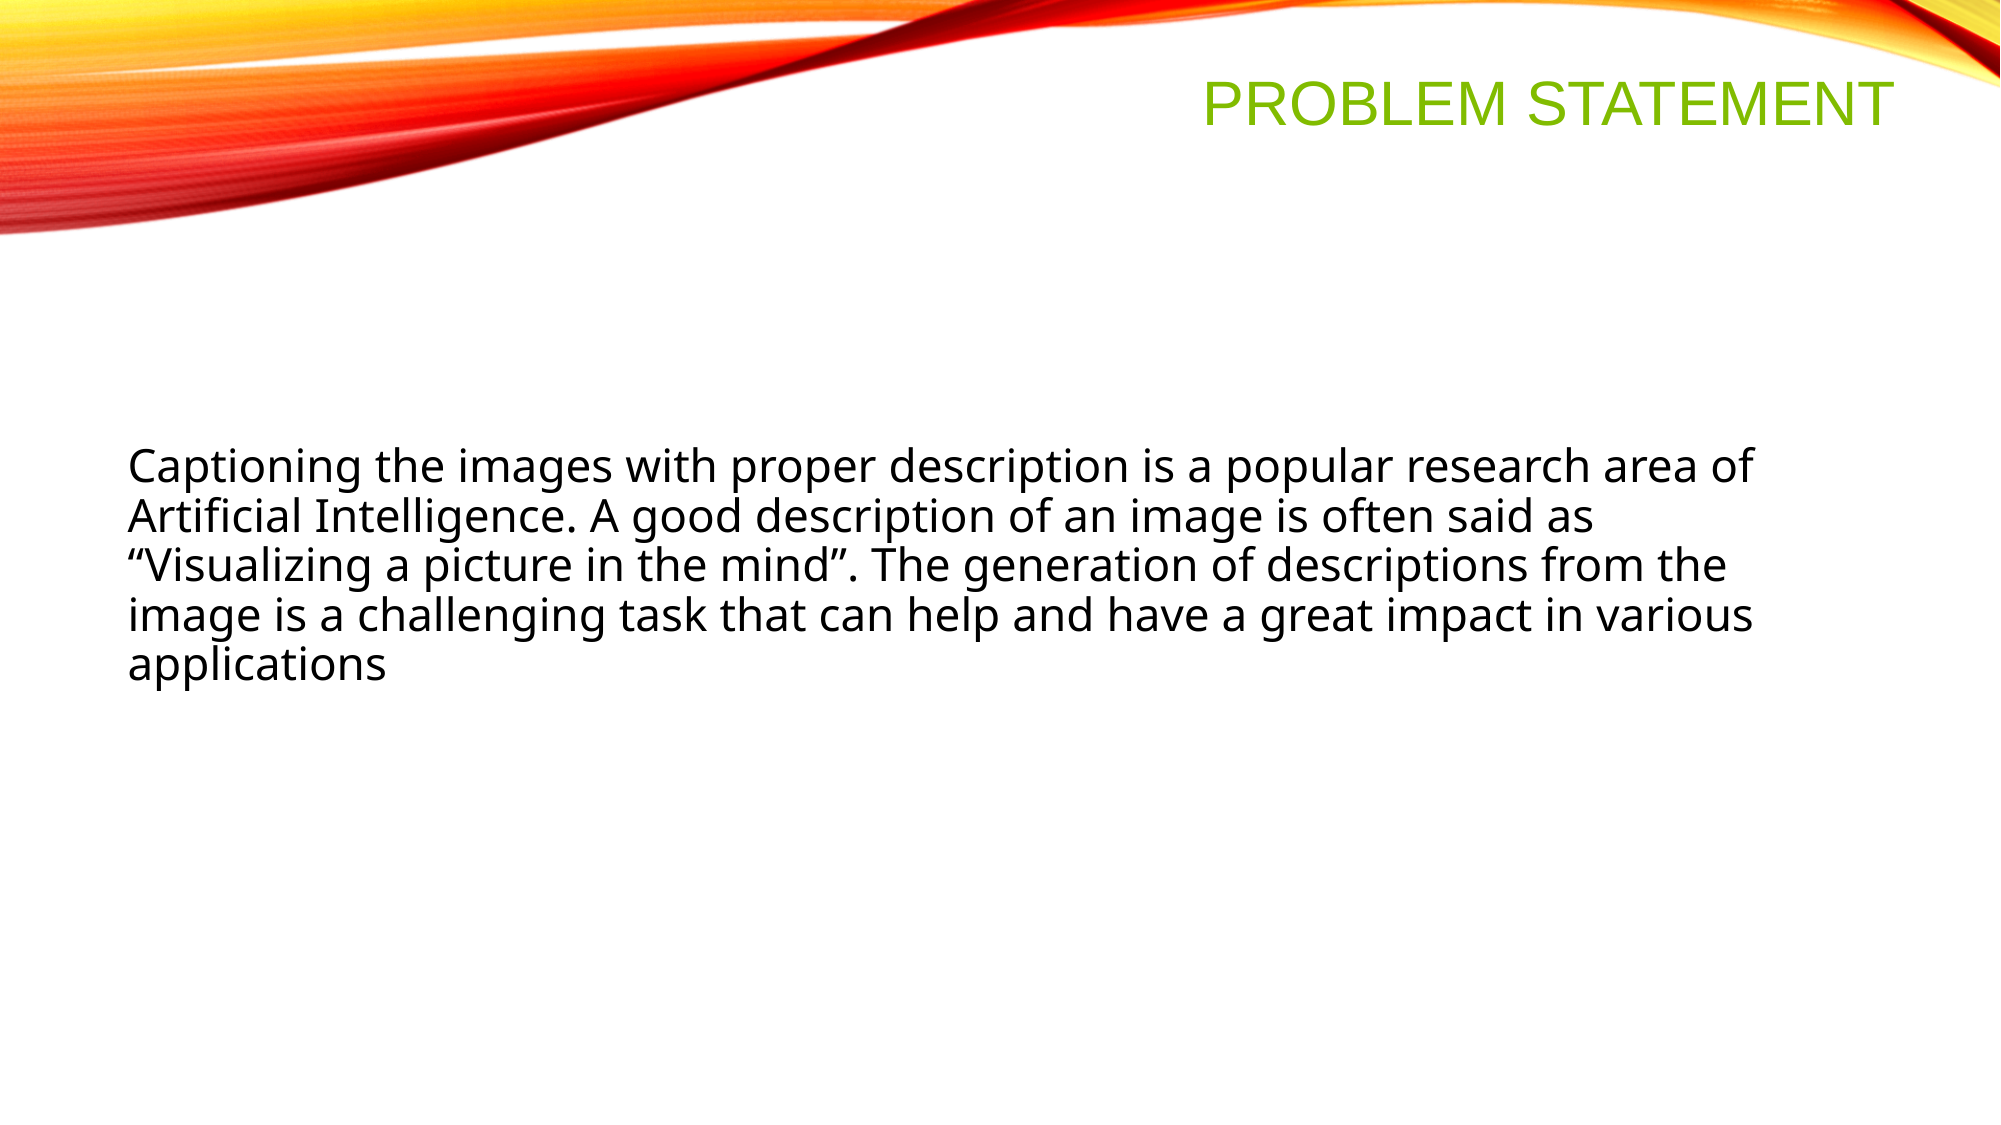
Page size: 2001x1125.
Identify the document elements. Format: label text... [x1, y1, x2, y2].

picture [0, 0, 2000, 237]
title Problem statement [555, 63, 1912, 147]
list Captioning the images with proper description is a popular research area of Artificial Intelligence. A good description of an image is often said as “Visualizing a picture in the mind”. The generation of descriptions from the image is a challenging task that can help and have a great impact in various applications [112, 360, 1857, 713]
